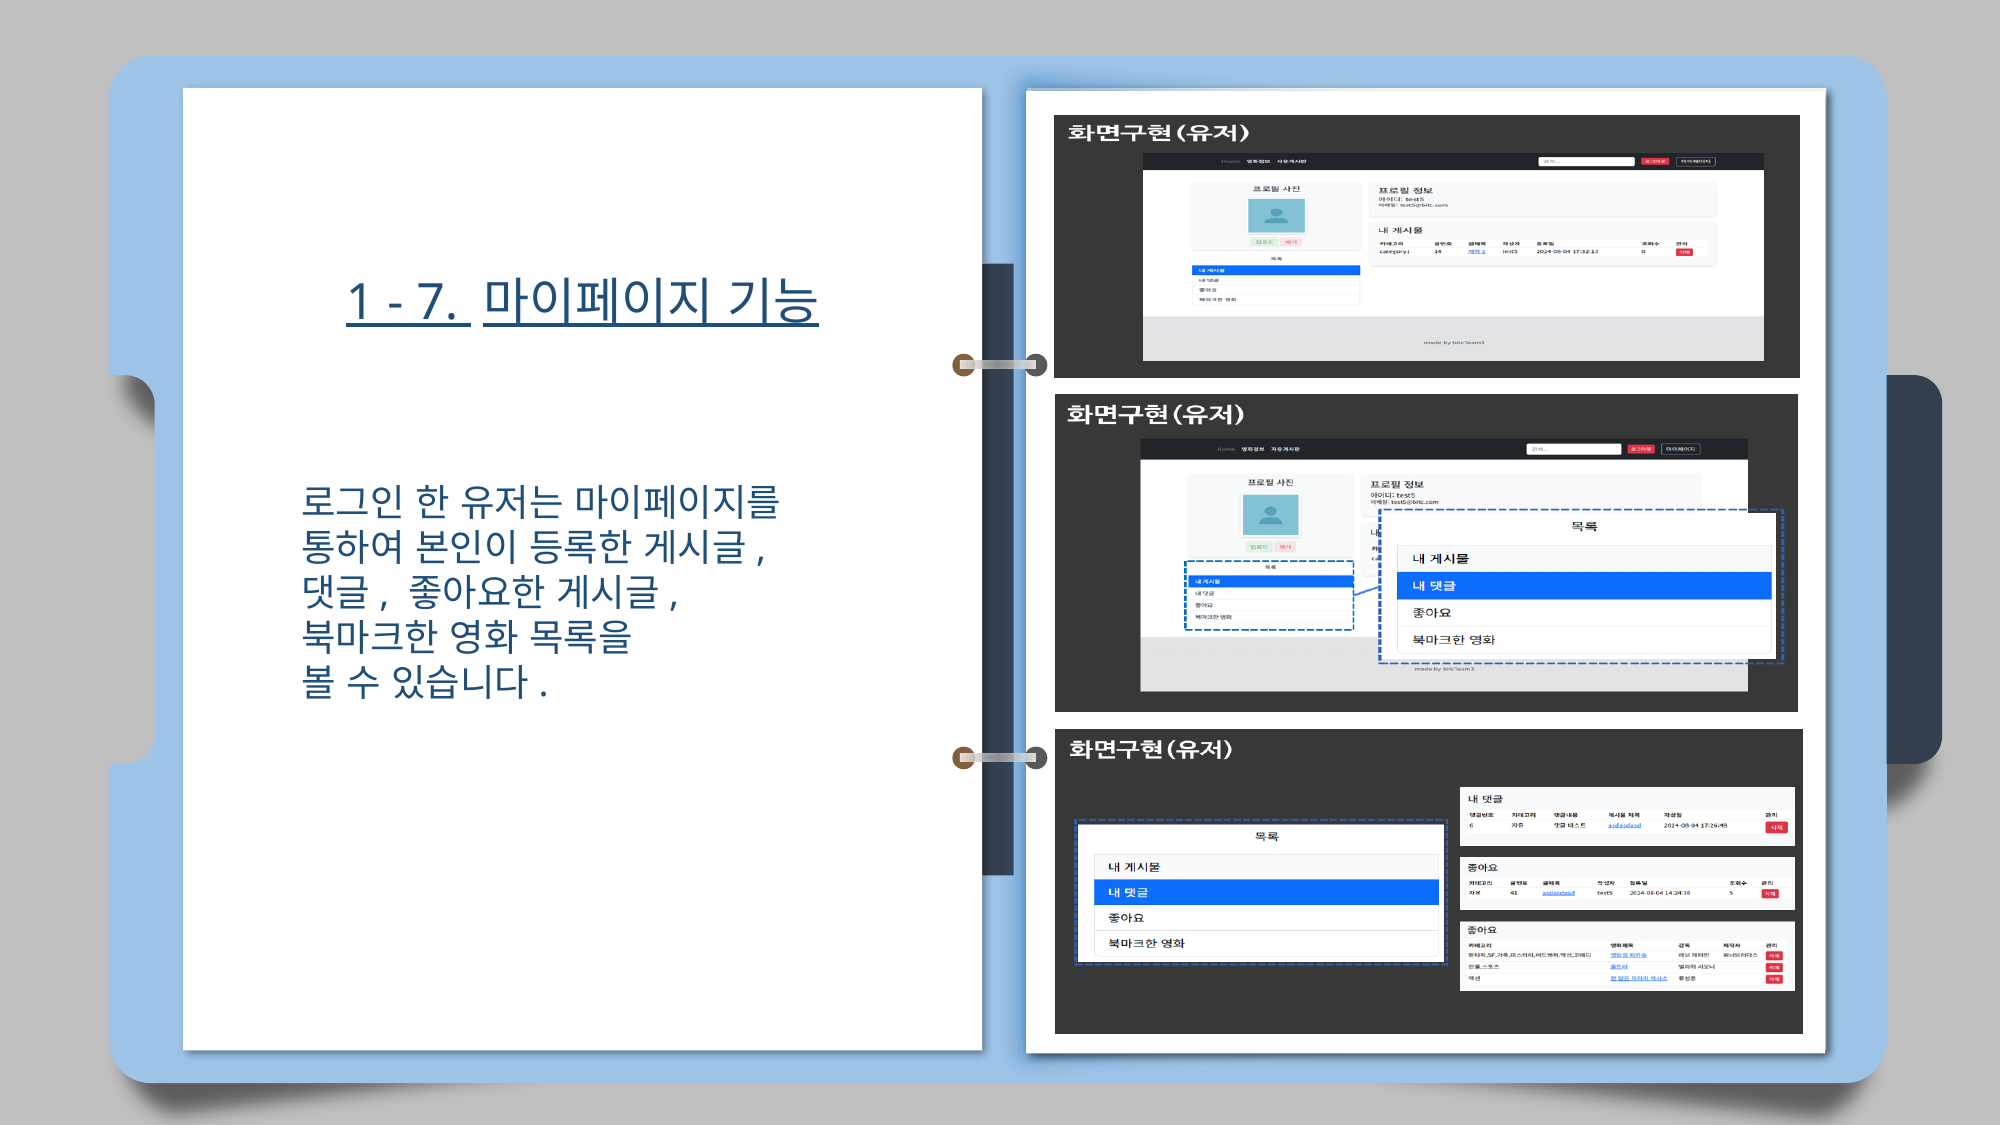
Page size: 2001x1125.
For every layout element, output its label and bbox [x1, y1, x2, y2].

text_box [99, 55, 1954, 1116]
picture [1054, 115, 1800, 379]
picture [1055, 394, 1798, 712]
picture [1055, 729, 1803, 1034]
